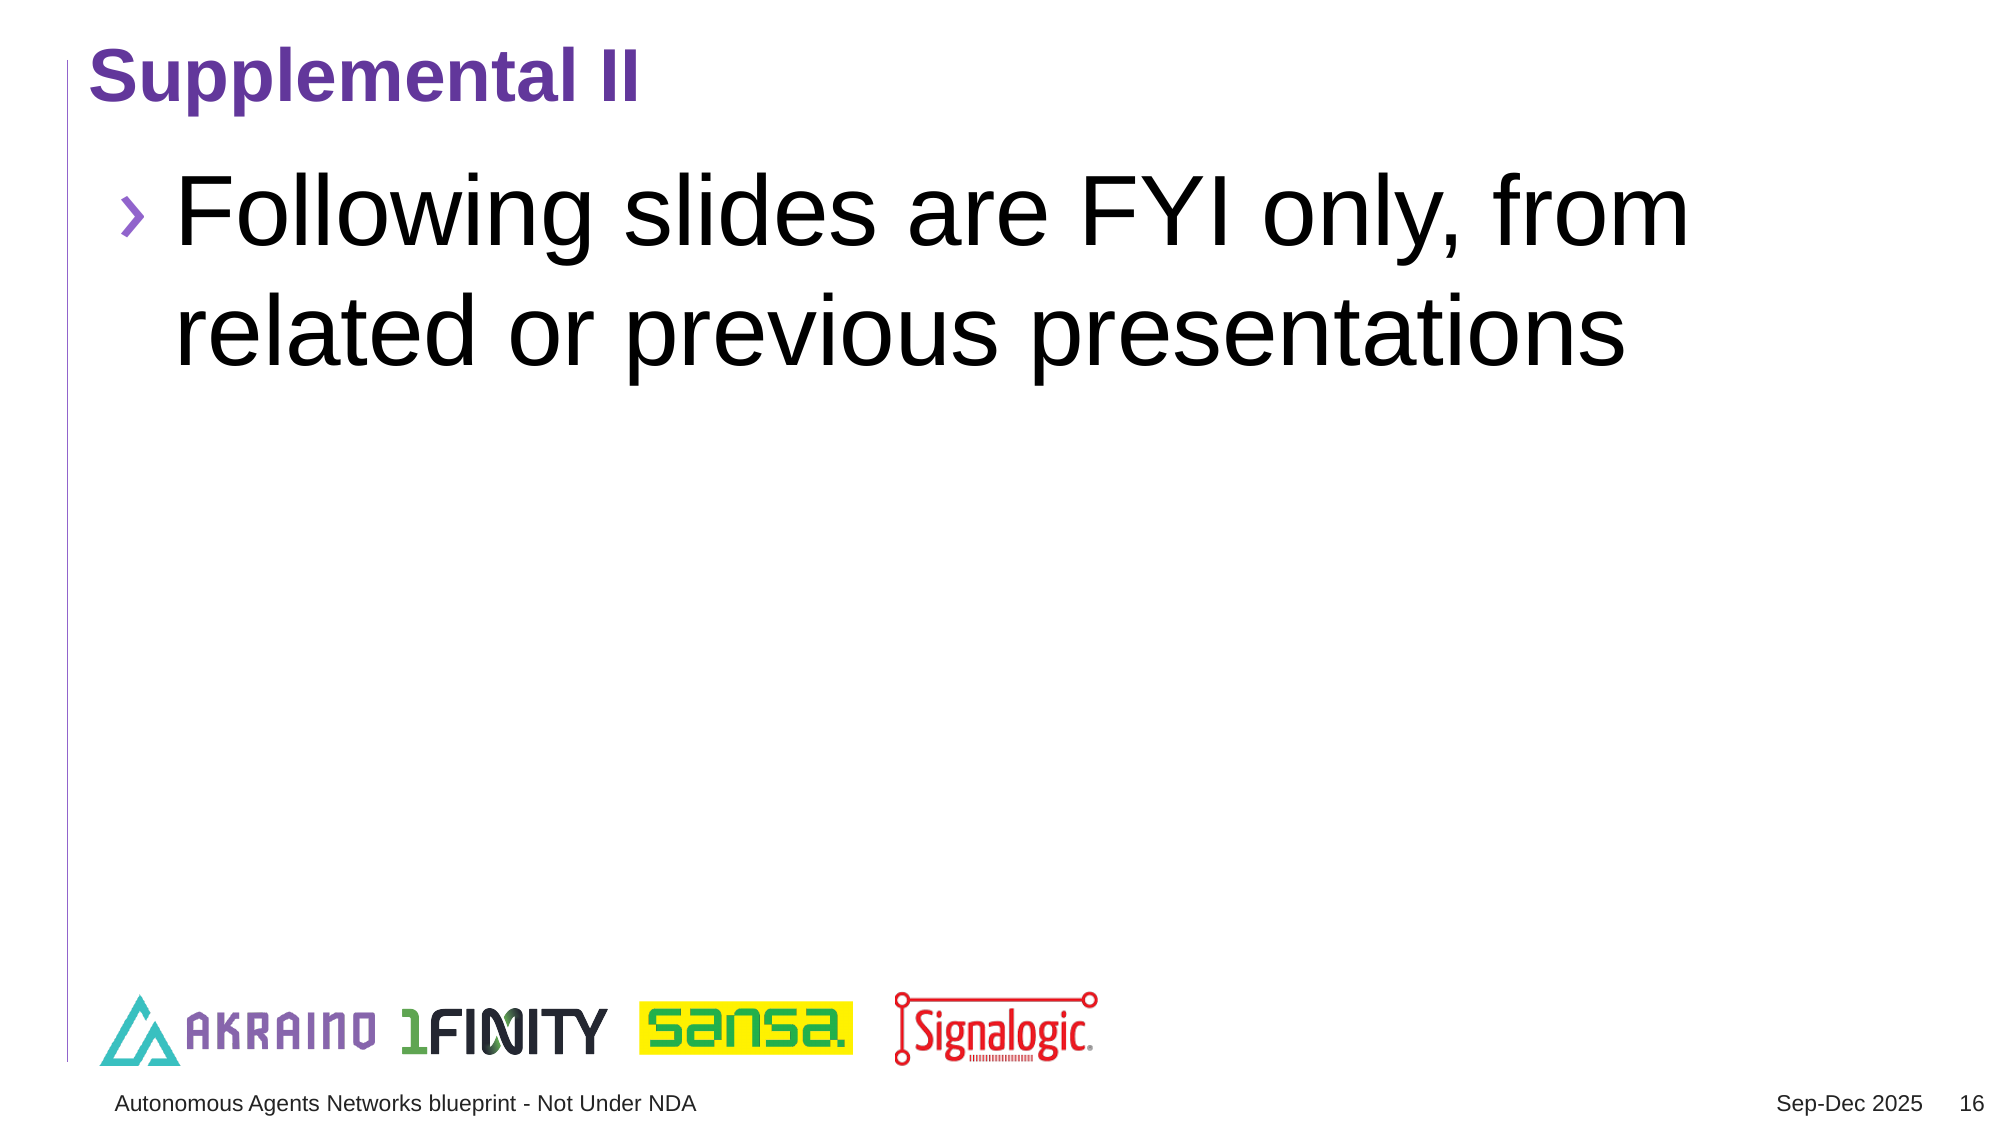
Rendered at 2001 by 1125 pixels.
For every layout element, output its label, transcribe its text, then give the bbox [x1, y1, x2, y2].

title Supplemental II [73, 0, 1985, 154]
slide_number 16 [1939, 1080, 2000, 1125]
footer Autonomous Agents Networks blueprint - Not Under NDA [99, 1080, 747, 1125]
picture [895, 989, 1098, 1069]
picture [639, 1001, 853, 1055]
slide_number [1711, 1080, 1939, 1125]
picture [402, 1007, 608, 1055]
picture [99, 994, 375, 1066]
list Following slides are FYI only, from related or previous presentations [102, 137, 1956, 930]
